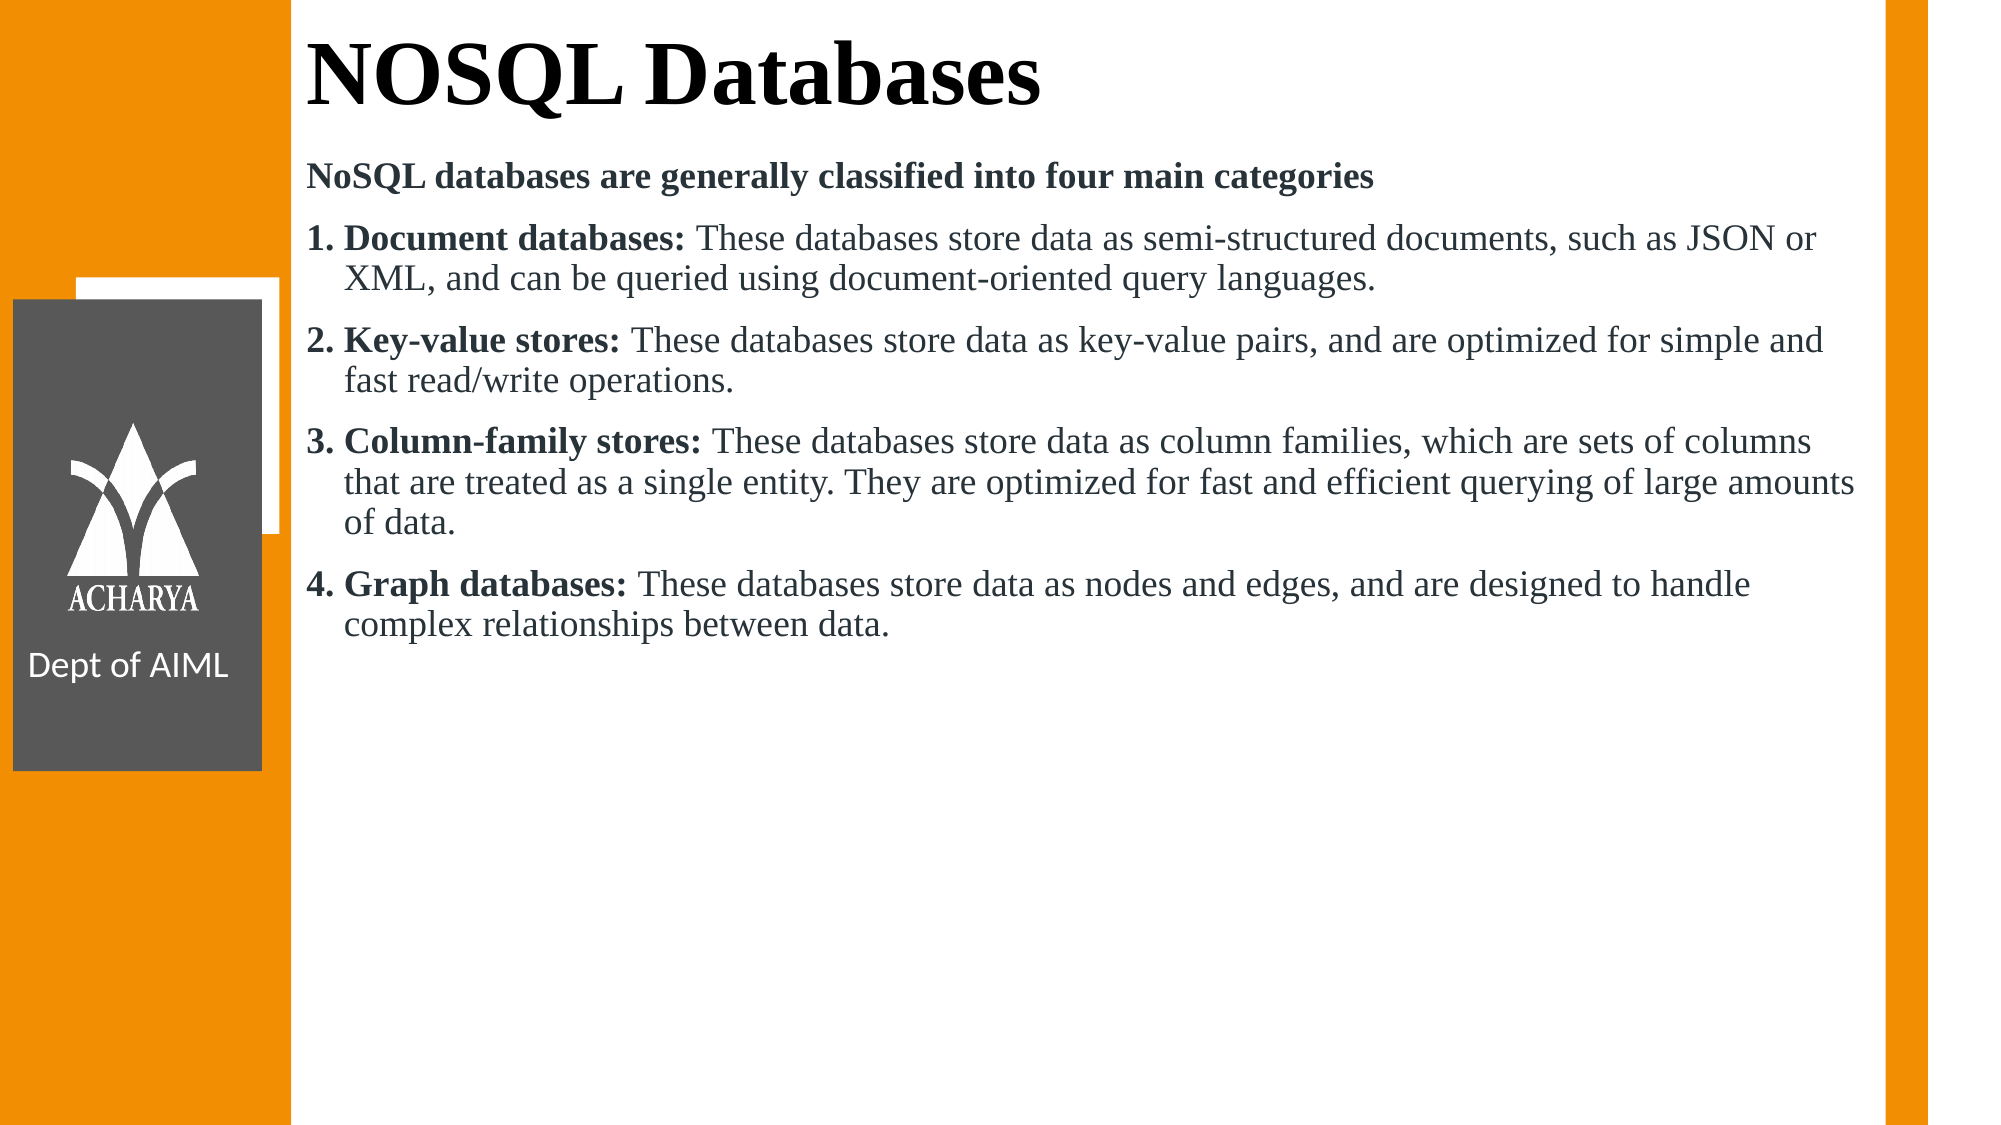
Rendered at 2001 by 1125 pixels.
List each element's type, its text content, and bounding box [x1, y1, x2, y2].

list NoSQL databases are generally classified into four main categories Document databases: These databases store data as semi-structured documents, such as JSON or XML, and can be queried using document-oriented query languages. Key-value stores: These databases store data as key-value pairs, and are optimized for simple and fast read/write operations. Column-family stores: These databases store data as column families, which are sets of columns that are treated as a single entity. They are optimized for fast and efficient querying of large amounts of data. Graph databases: These databases store data as nodes and edges, and are designed to handle complex relationships between data. [292, 149, 1885, 1125]
title NOSQL Databases [292, 0, 1885, 149]
text_box [0, 0, 292, 1125]
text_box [13, 277, 280, 772]
text_box [1885, 0, 1928, 1125]
